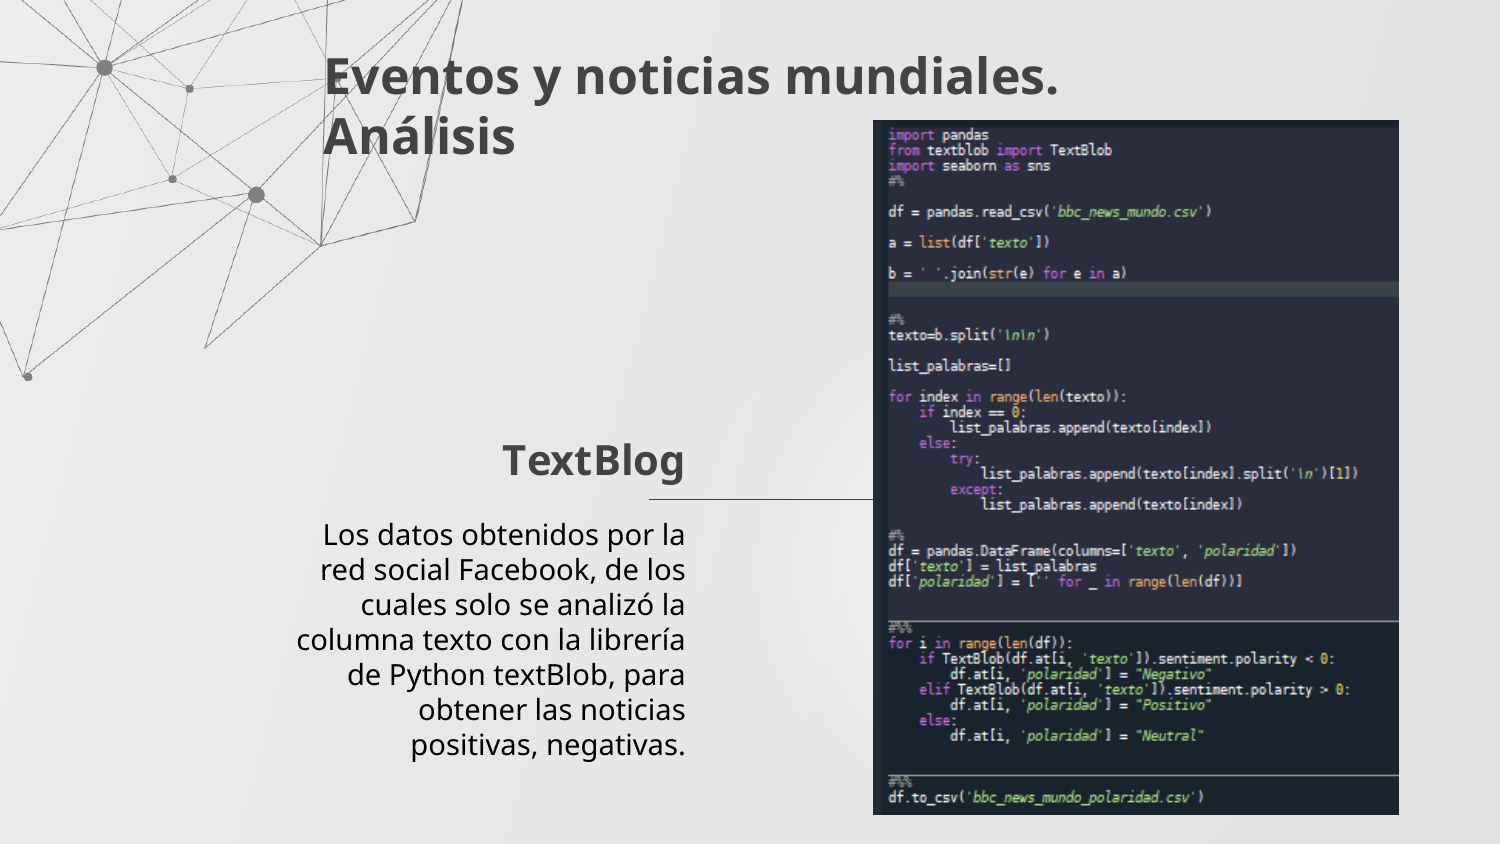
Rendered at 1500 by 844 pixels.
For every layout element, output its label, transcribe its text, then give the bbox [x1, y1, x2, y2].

subtitle Los datos obtenidos por la red social Facebook, de los cuales solo se analizó la columna texto con la librería de Python textBlob, para obtener las noticias positivas, negativas. [273, 501, 702, 795]
title Eventos y noticias mundiales. Análisis [309, 29, 1165, 183]
picture [0, 0, 1500, 844]
title TextBlog [262, 161, 702, 499]
